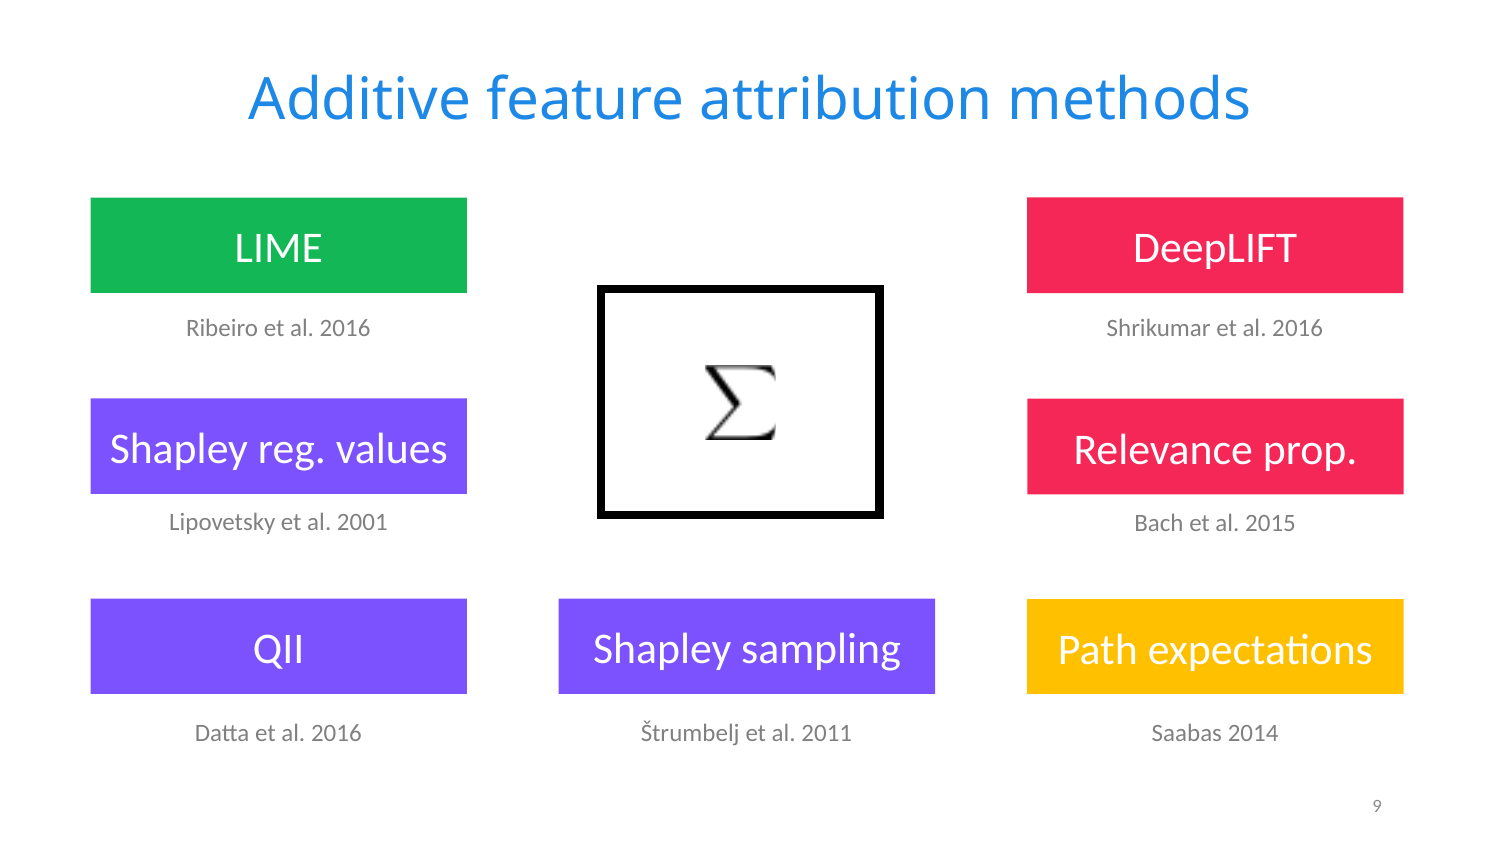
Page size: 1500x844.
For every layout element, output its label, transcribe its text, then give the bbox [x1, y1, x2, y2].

text_box Relevance prop. [1026, 398, 1405, 495]
text_box Shrikumar et al. 2016 [1091, 304, 1339, 350]
text_box LIME [89, 197, 468, 294]
text_box Bach et al. 2015 [1119, 498, 1312, 544]
text_box Štrumbelj et al. 2011 [625, 708, 868, 754]
text_box Additive feature attribution methods [0, 54, 1500, 139]
text_box Path expectations [1026, 598, 1405, 695]
text_box Shapley reg. values [89, 397, 468, 495]
text_box Shapley sampling [558, 597, 936, 695]
text_box [600, 288, 881, 516]
text_box Datta et al. 2016 [180, 708, 378, 754]
text_box Saabas 2014 [1136, 708, 1294, 754]
text_box Ribeiro et al. 2016 [171, 304, 386, 350]
picture [704, 365, 776, 440]
text_box QII [89, 597, 468, 695]
text_box Lipovetsky et al. 2001 [154, 497, 403, 543]
text_box DeepLIFT [1026, 196, 1404, 294]
slide_number 9 [1059, 782, 1397, 827]
